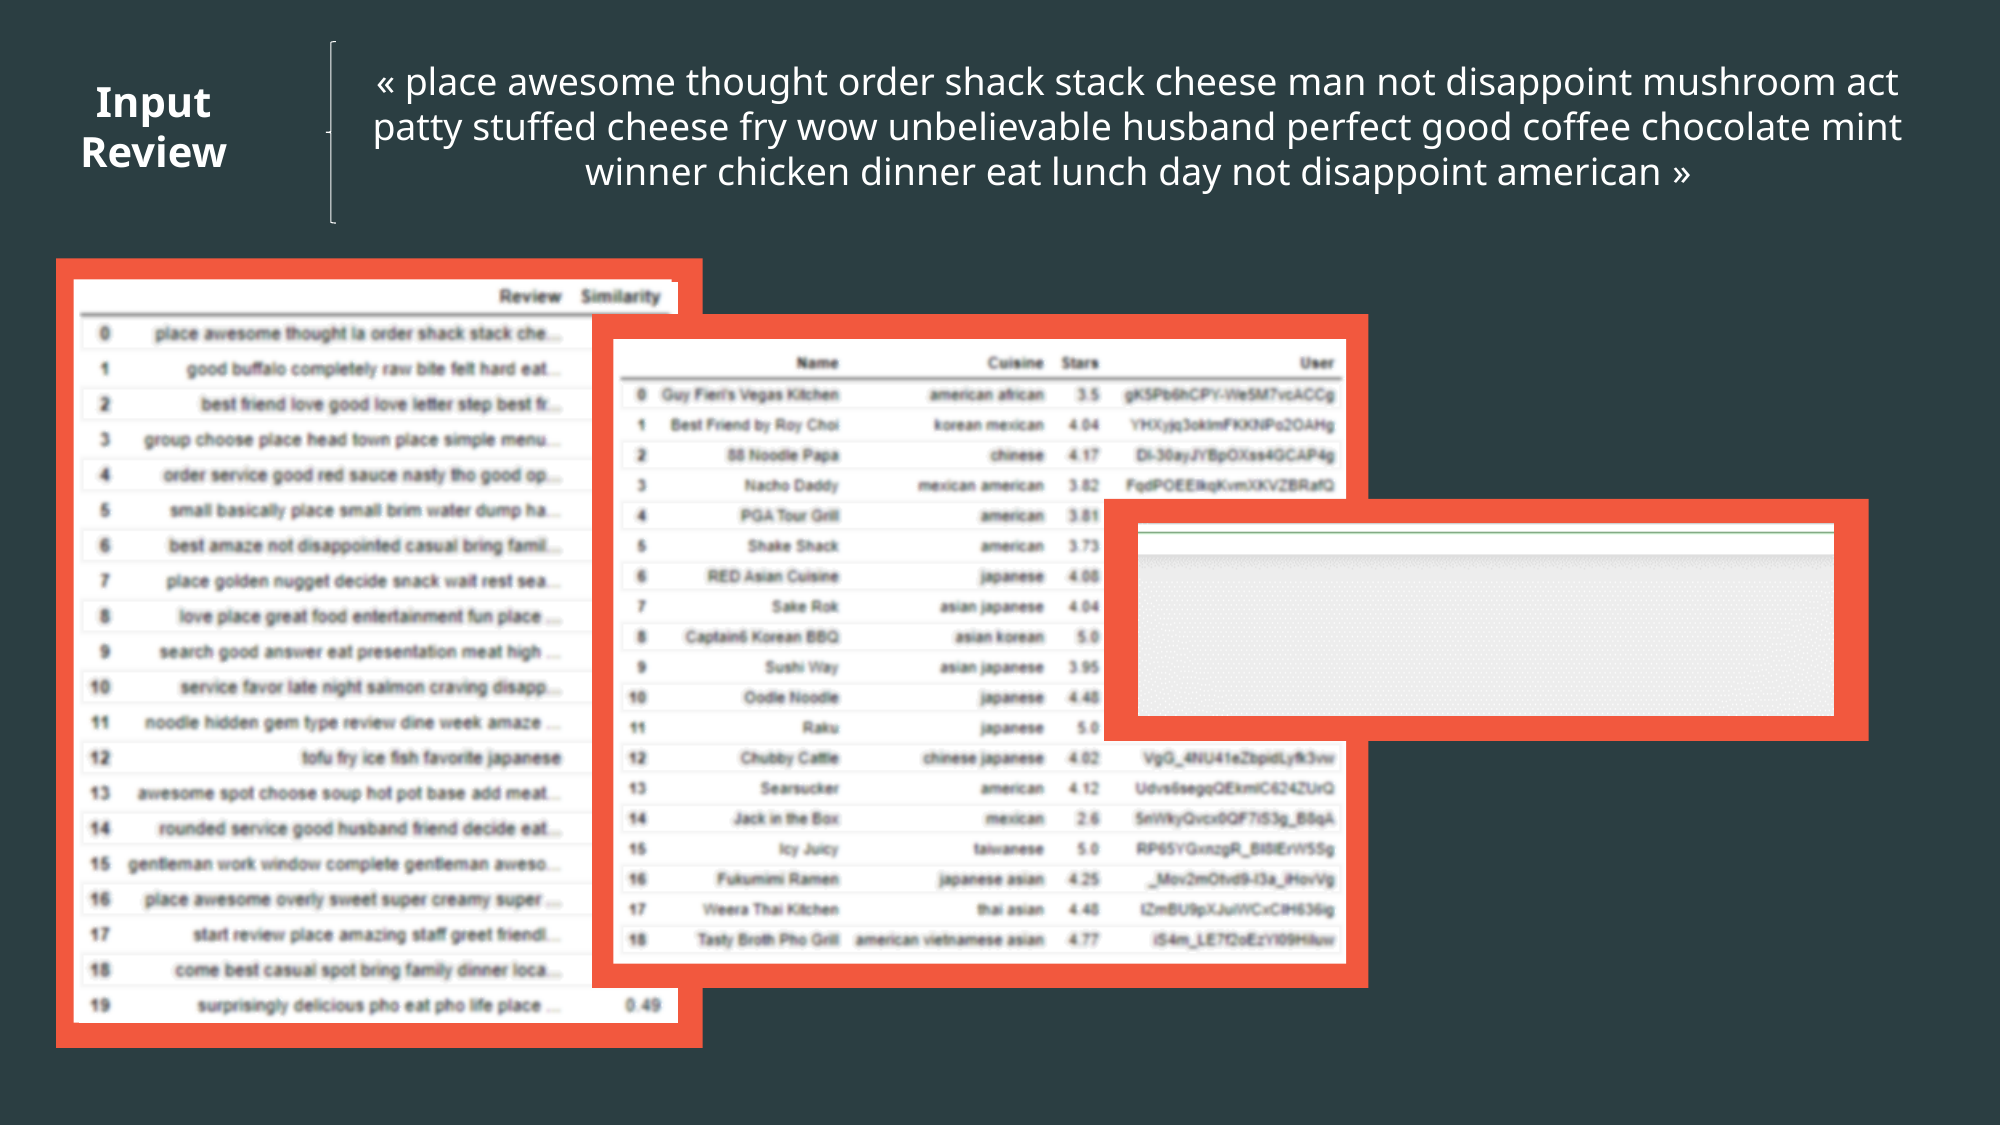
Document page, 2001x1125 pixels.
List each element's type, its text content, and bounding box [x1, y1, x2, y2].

text_box [325, 41, 336, 224]
text_box [1369, 498, 1870, 742]
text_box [1138, 522, 1835, 717]
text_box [592, 314, 1369, 988]
text_box « place awesome thought order shack stack cheese man not disappoint mushroom act patty stuffed cheese fry wow unbelievable husband perfect good coffee chocolate mint winner chicken dinner eat lunch day not disappoint american » [350, 50, 1926, 201]
text_box Input Review [0, 68, 308, 183]
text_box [56, 258, 703, 1048]
